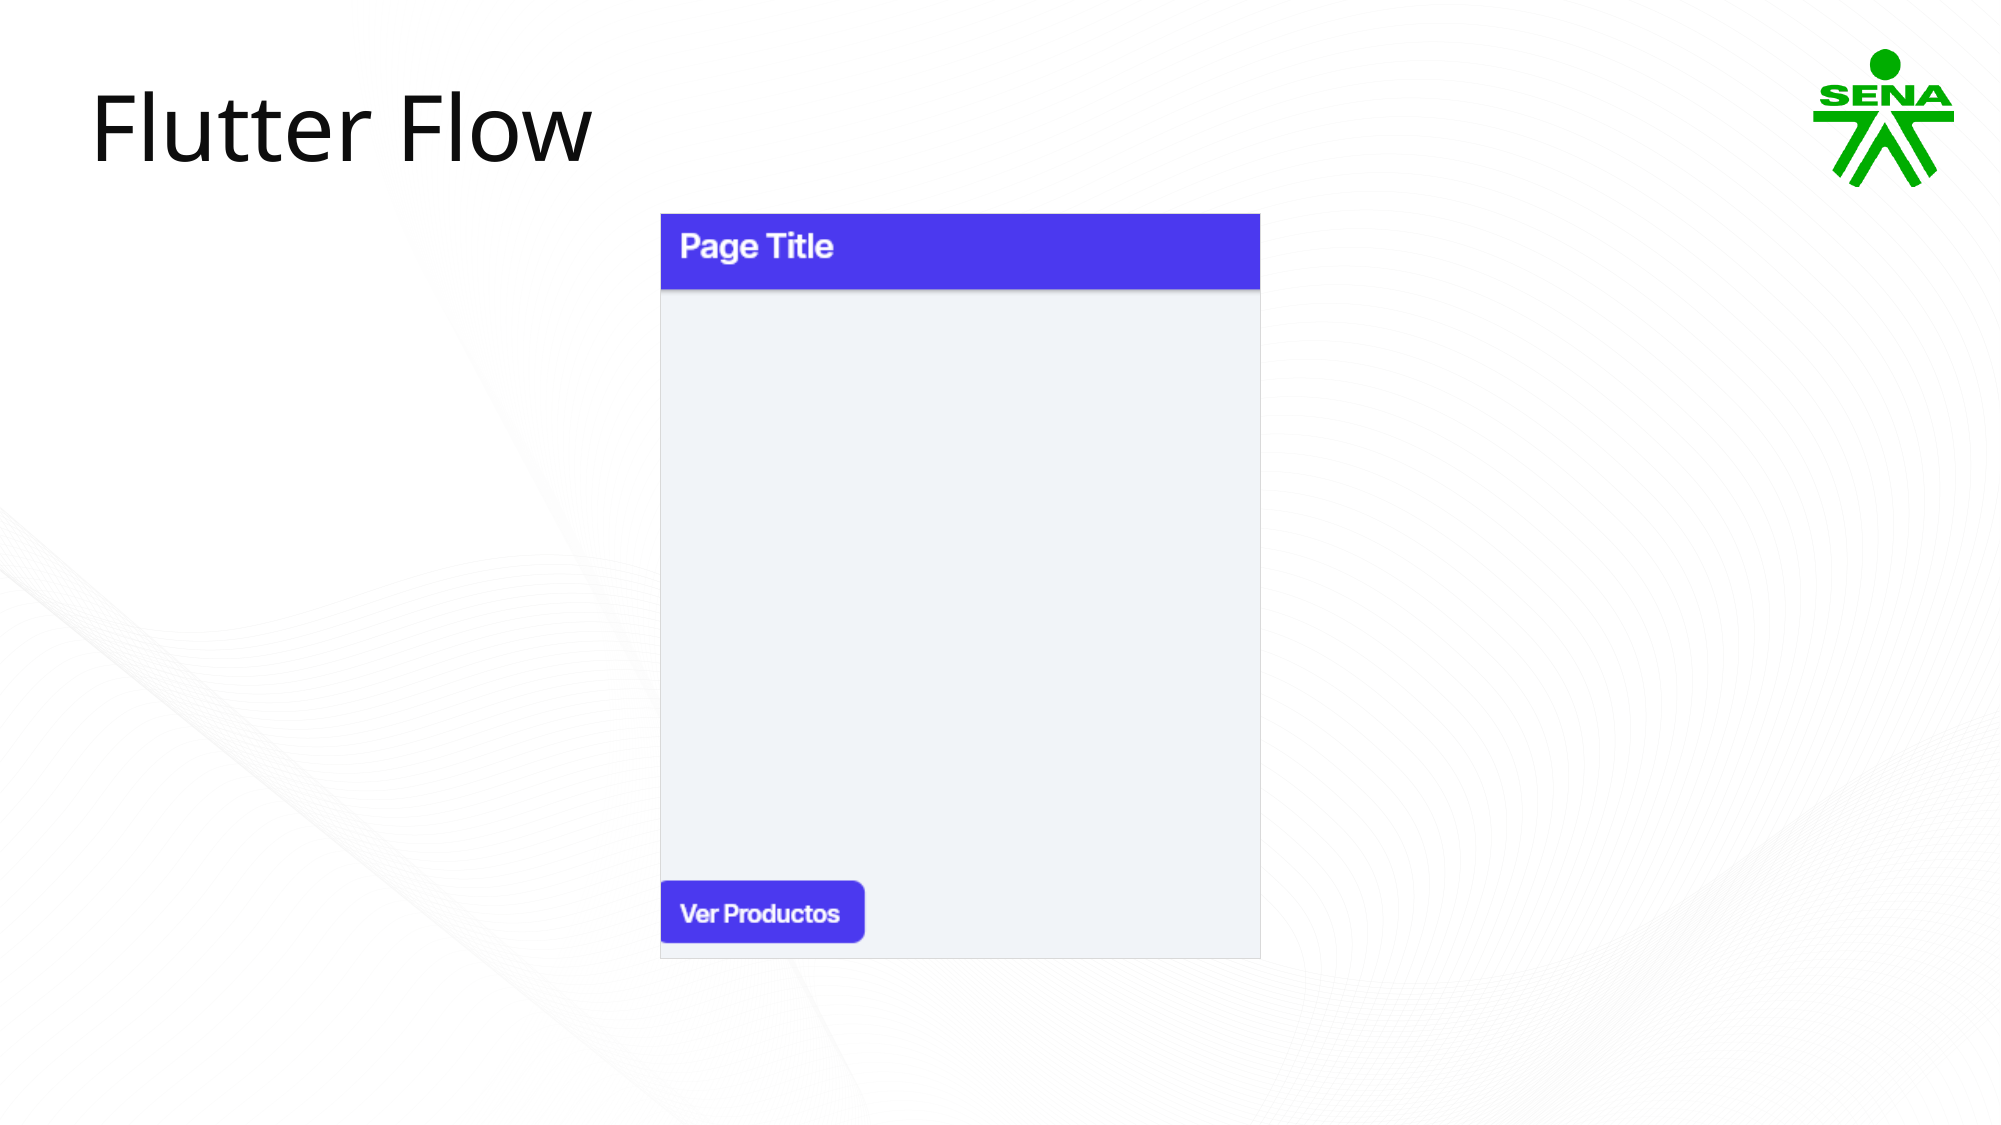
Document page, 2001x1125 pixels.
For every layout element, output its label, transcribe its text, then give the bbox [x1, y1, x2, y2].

text_box Flutter Flow [74, 75, 1800, 186]
picture [0, 0, 2000, 1125]
